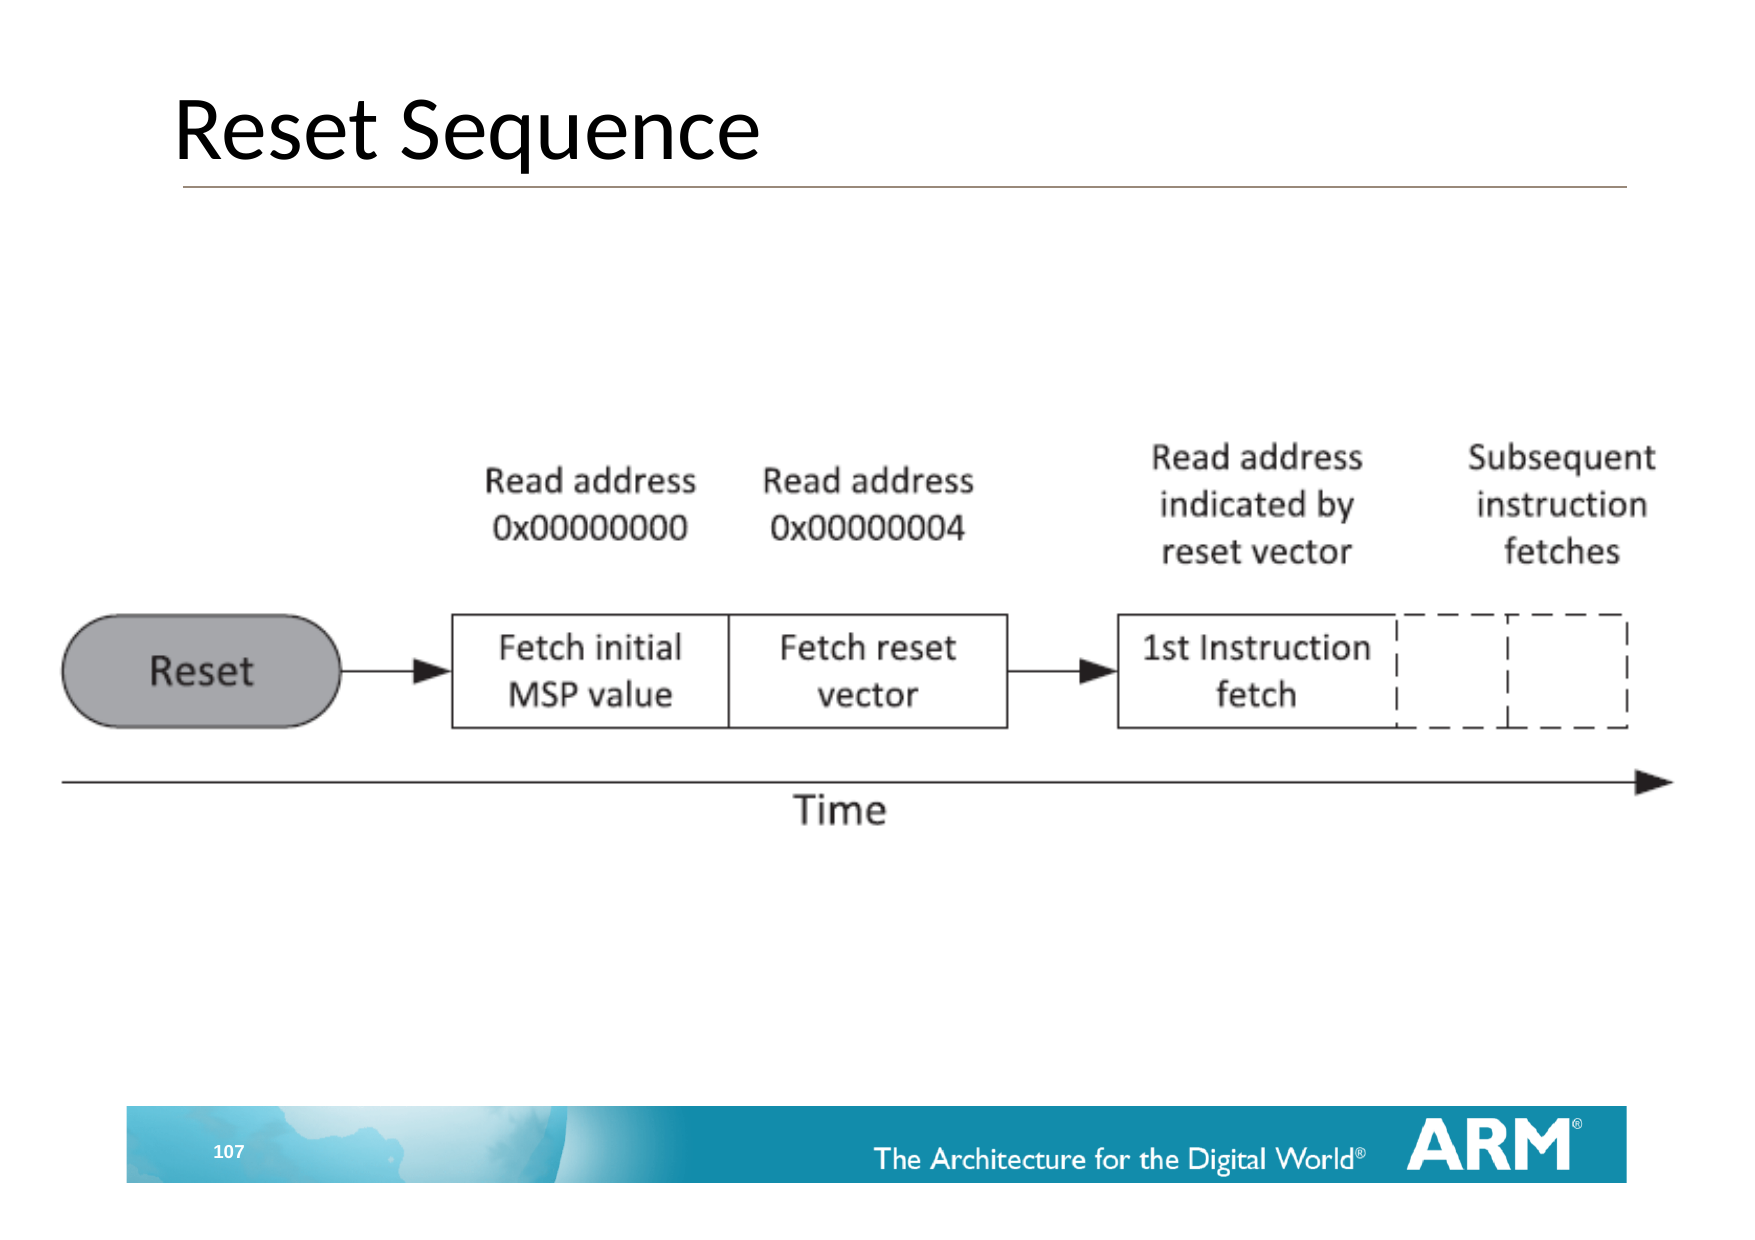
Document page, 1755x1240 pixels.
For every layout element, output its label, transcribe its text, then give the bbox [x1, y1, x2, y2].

slide_number 107 [198, 1139, 287, 1187]
title Reset Sequence [173, 80, 1581, 172]
picture [126, 1106, 1627, 1183]
picture [31, 390, 1723, 850]
